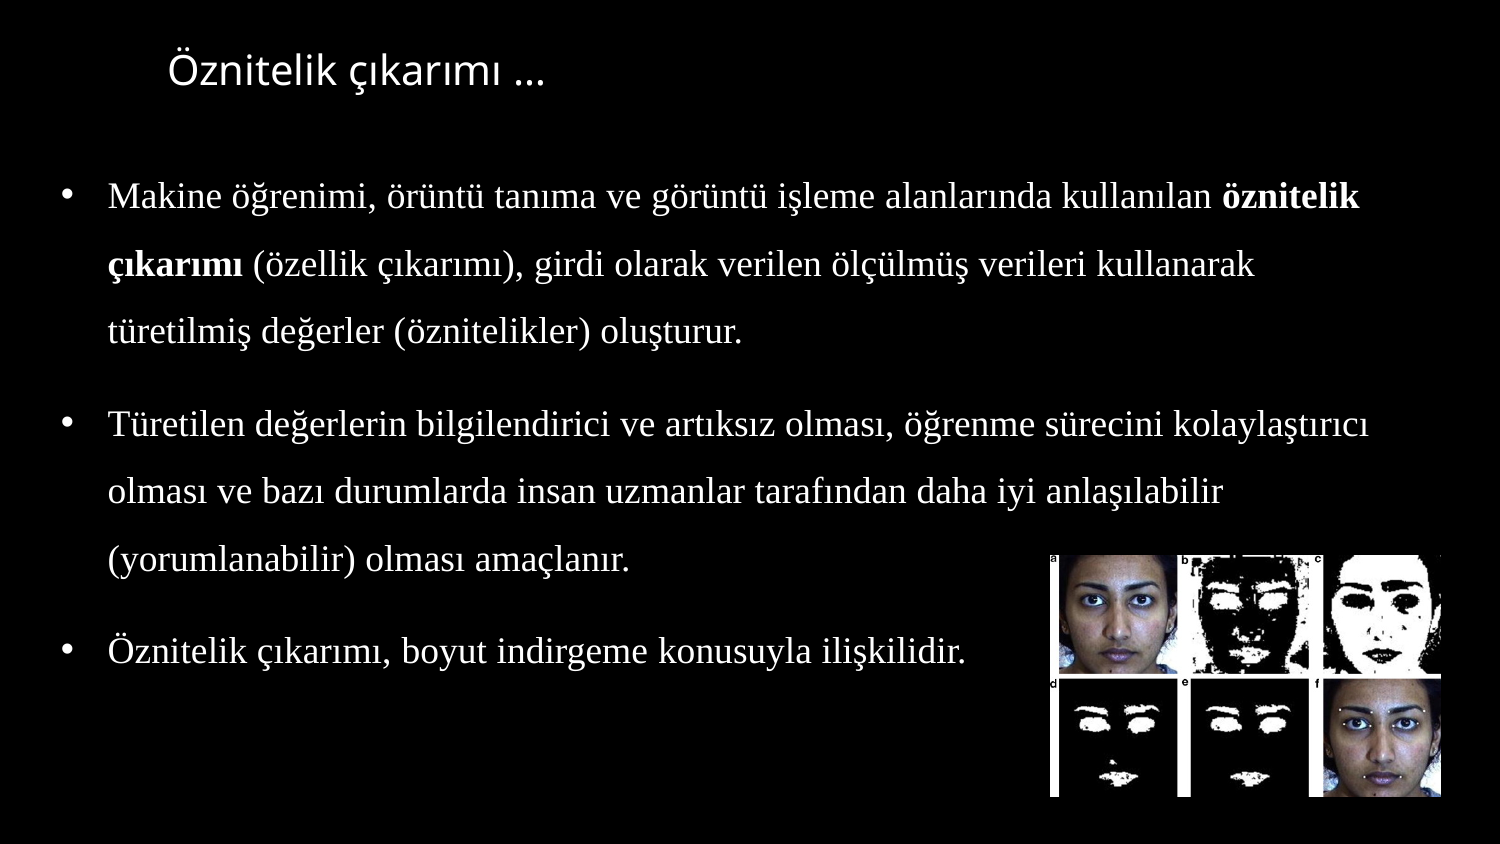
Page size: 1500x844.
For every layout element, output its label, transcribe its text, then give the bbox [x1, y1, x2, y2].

title Öznitelik çıkarımı … [152, 0, 1338, 141]
text_box Makine öğrenimi, örüntü tanıma ve görüntü işleme alanlarında kullanılan öznitelik çıkarımı (özellik çıkarımı), girdi olarak verilen ölçülmüş verileri kullanarak türetilmiş değerler (öznitelikler) oluşturur. Türetilen değerlerin bilgilendirici ve artıksız olması, öğrenme sürecini kolaylaştırıcı olması ve bazı durumlarda insan uzmanlar tarafından daha iyi anlaşılabilir (yorumlanabilir) olması amaçlanır. Öznitelik çıkarımı, boyut indirgeme konusuyla ilişkilidir. [46, 141, 1406, 679]
picture [1049, 555, 1441, 797]
